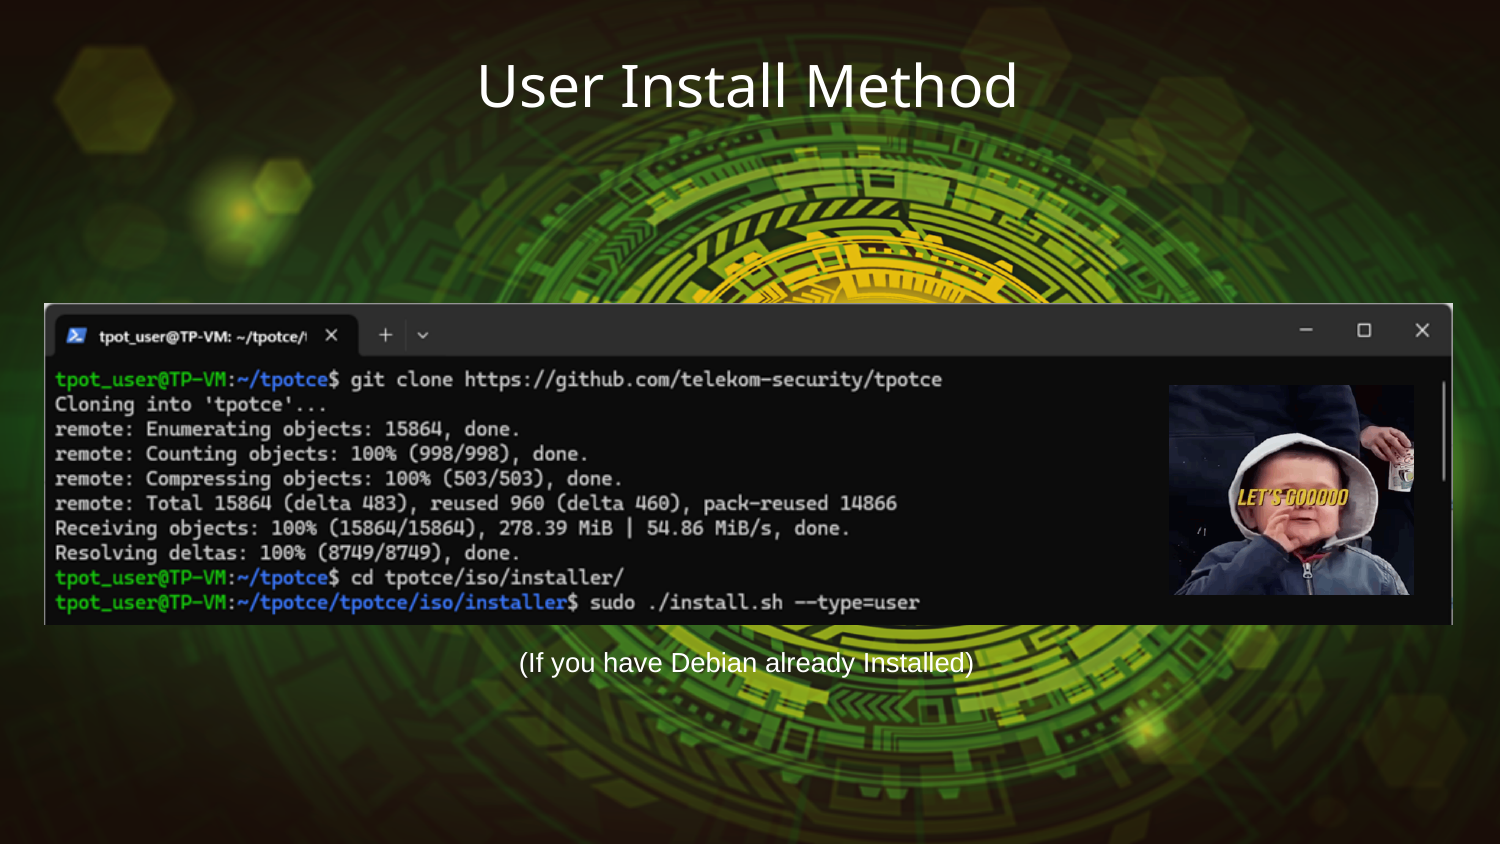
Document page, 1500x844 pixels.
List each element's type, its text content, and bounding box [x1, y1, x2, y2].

title User Install Method [49, 23, 1448, 118]
picture [0, 0, 1500, 844]
text_box (If you have Debian already Installed) [503, 634, 996, 693]
